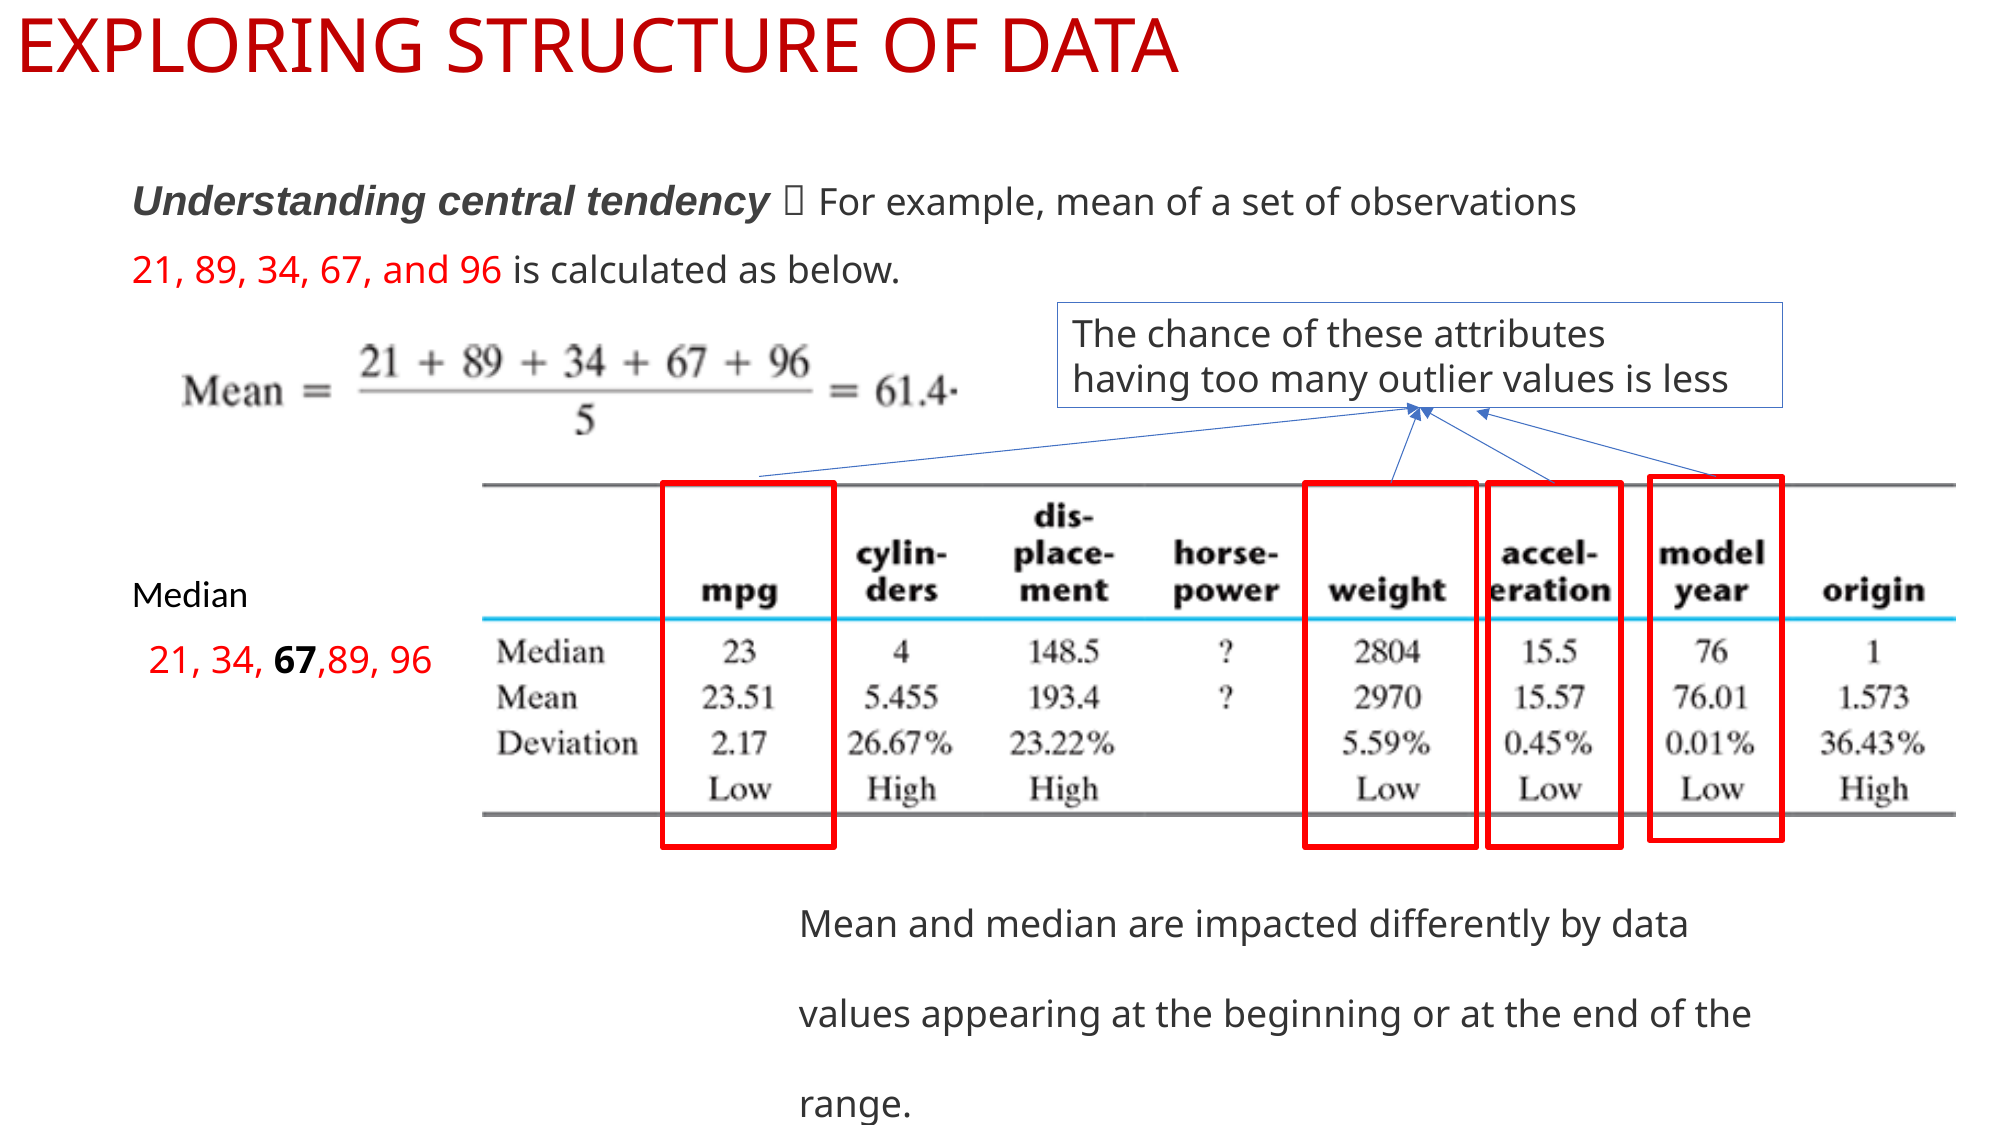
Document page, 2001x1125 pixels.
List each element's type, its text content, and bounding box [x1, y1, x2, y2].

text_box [1476, 410, 1716, 477]
text_box Mean and median are impacted differently by data values appearing at the beginning or at the end of the range. [784, 847, 1800, 1125]
text_box [1487, 817, 1622, 848]
text_box [1649, 817, 1783, 842]
text_box The chance of these attributes having too many outlier values is less [1057, 302, 1783, 408]
title EXPLORING STRUCTURE OF DATA [0, 0, 1725, 112]
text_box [1437, 419, 1555, 484]
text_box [759, 408, 1390, 477]
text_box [1390, 408, 1420, 484]
text_box [661, 817, 835, 848]
text_box 21, 34, 67,89, 96 [133, 628, 482, 688]
text_box Understanding central tendency  For example, mean of a set of observations 21, 89, 34, 67, and 96 is calculated as below. [117, 141, 1883, 299]
picture [482, 483, 1956, 817]
text_box [1649, 475, 1783, 483]
text_box [1304, 817, 1477, 848]
text_box Median [117, 562, 405, 623]
picture [133, 277, 985, 463]
